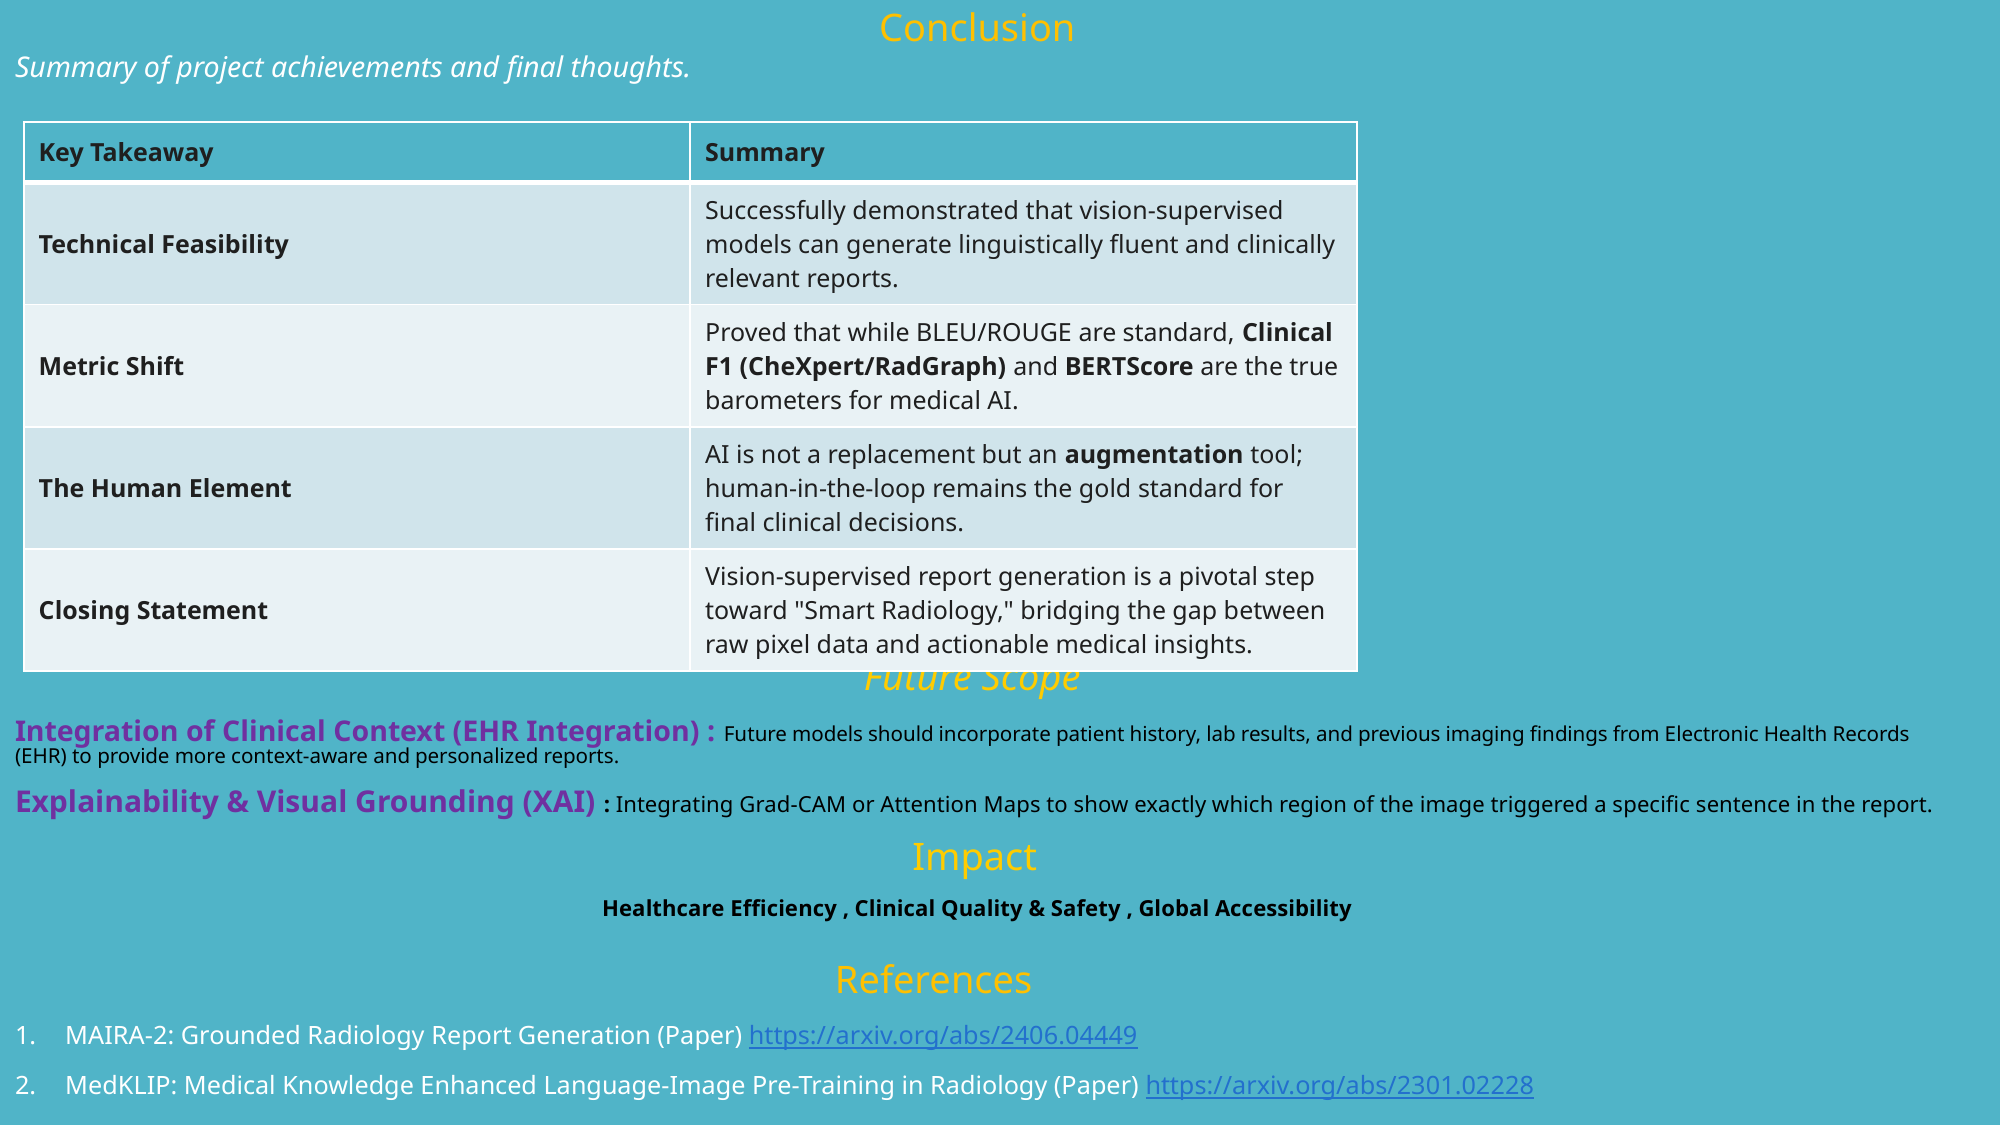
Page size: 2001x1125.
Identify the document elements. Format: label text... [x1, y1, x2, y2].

table_header Summary [691, 123, 1356, 180]
table_cell Successfully demonstrated that vision-supervised models can generate linguistically fluent and clinically relevant reports. [691, 185, 1356, 304]
table_cell Metric Shift [25, 305, 689, 426]
table_header Key Takeaway [25, 123, 689, 180]
table_cell The Human Element [25, 428, 689, 548]
table_cell Closing Statement [25, 550, 689, 670]
table_cell Proved that while BLEU/ROUGE are standard, Clinical F1 (CheXpert/RadGraph) and BERTScore are the true barometers for medical AI. [691, 305, 1356, 426]
table_cell Technical Feasibility [25, 185, 689, 304]
table_cell AI is not a replacement but an augmentation tool; human-in-the-loop remains the gold standard for final clinical decisions. [691, 428, 1356, 548]
subtitle Conclusion Summary of project achievements and final thoughts. Future Scope Integration of Clinical Context (EHR Integration) : Future models should incorporate patient history, lab results, and previous imaging findings from Electronic Health Records (EHR) to provide more context-aware and personalized reports. Explainability & Visual Grounding (XAI) : Integrating Grad-CAM or Attention Maps to show exactly which region of the image triggered a specific sentence in the report. Impact Healthcare Efficiency , Clinical Quality & Safety , Global Accessibility References MAIRA-2: Grounded Radiology Report Generation (Paper) https://arxiv.org/abs/2406.04449 MedKLIP: Medical Knowledge Enhanced Language-Image Pre-Training in Radiology (Paper) https://arxiv.org/abs/2301.02228 [0, 0, 1955, 1125]
table_cell Vision-supervised report generation is a pivotal step toward "Smart Radiology," bridging the gap between raw pixel data and actionable medical insights. [691, 550, 1356, 670]
